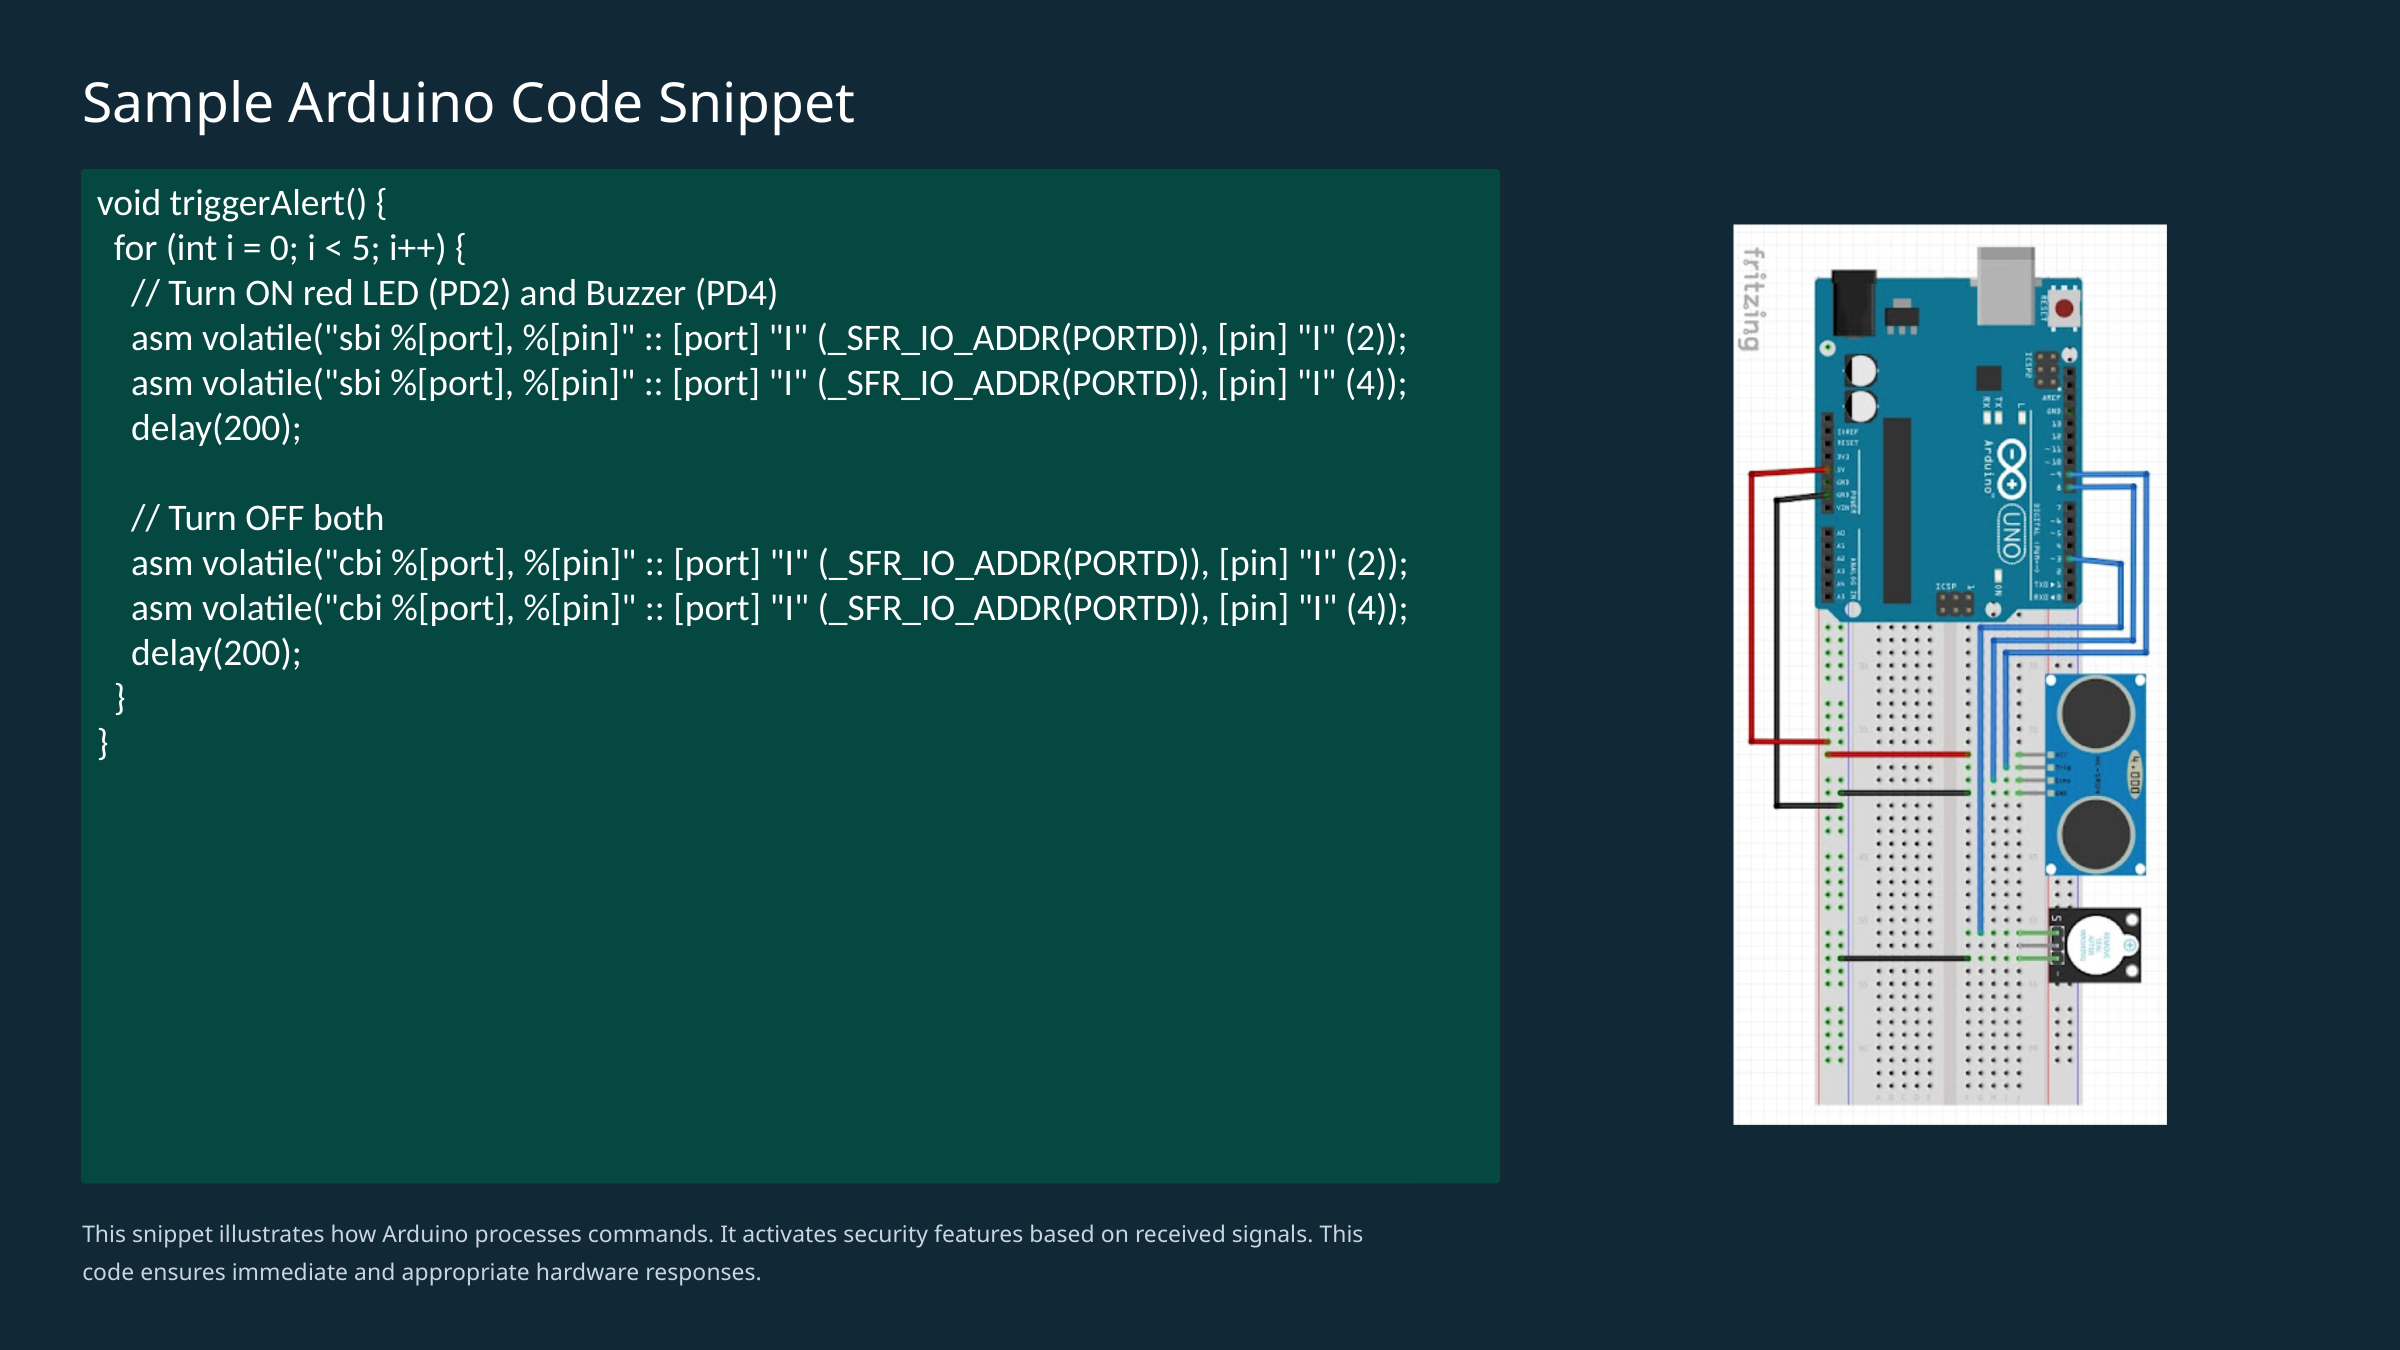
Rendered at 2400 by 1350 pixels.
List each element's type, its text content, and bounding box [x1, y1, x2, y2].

text_box [104, 186, 1396, 1166]
text_box Sample Arduino Code Snippet [82, 64, 1066, 134]
text_box void triggerAlert() { for (int i = 0; i < 5; i++) { // Turn ON red LED (PD2) and Buzzer (PD4) asm volatile("sbi %[port], %[pin]" :: [port] "I" (_SFR_IO_ADDR(PORTD)), [pin] "I" (2)); asm volatile("sbi %[port], %[pin]" :: [port] "I" (_SFR_IO_ADDR(PORTD)), [pin] "I" (4)); delay(200); // Turn OFF both asm volatile("cbi %[port], %[pin]" :: [port] "I" (_SFR_IO_ADDR(PORTD)), [pin] "I" (2)); asm volatile("cbi %[port], %[pin]" :: [port] "I" (_SFR_IO_ADDR(PORTD)), [pin] "I" (4)); delay(200); } } [81, 169, 1501, 1184]
picture [1499, 225, 2400, 1124]
text_box This snippet illustrates how Arduino processes commands. It activates security features based on received signals. This code ensures immediate and appropriate hardware responses. [82, 1209, 1418, 1286]
